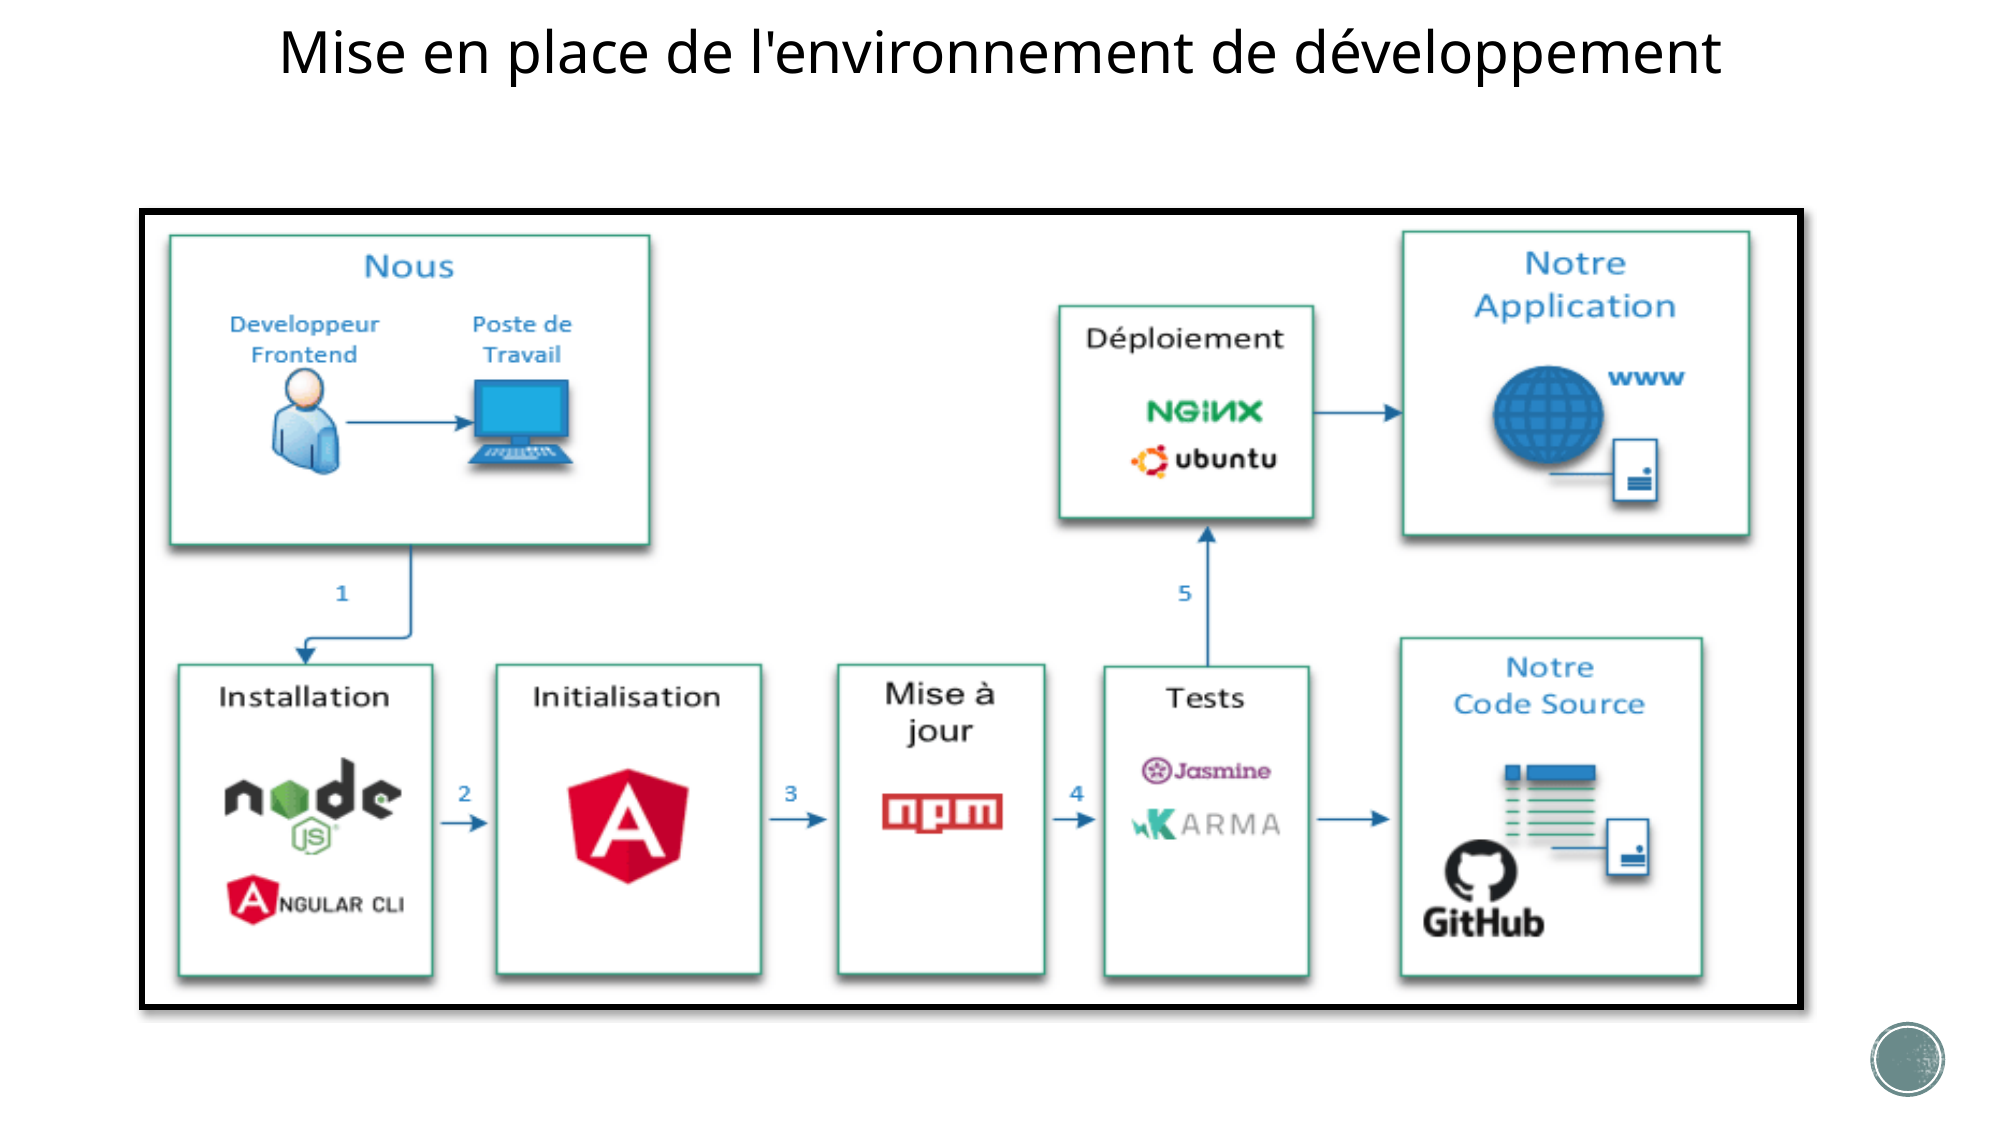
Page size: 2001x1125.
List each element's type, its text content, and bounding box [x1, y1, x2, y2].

title Mise en place de l'environnement de développement [175, 38, 1826, 143]
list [146, 216, 1795, 1002]
